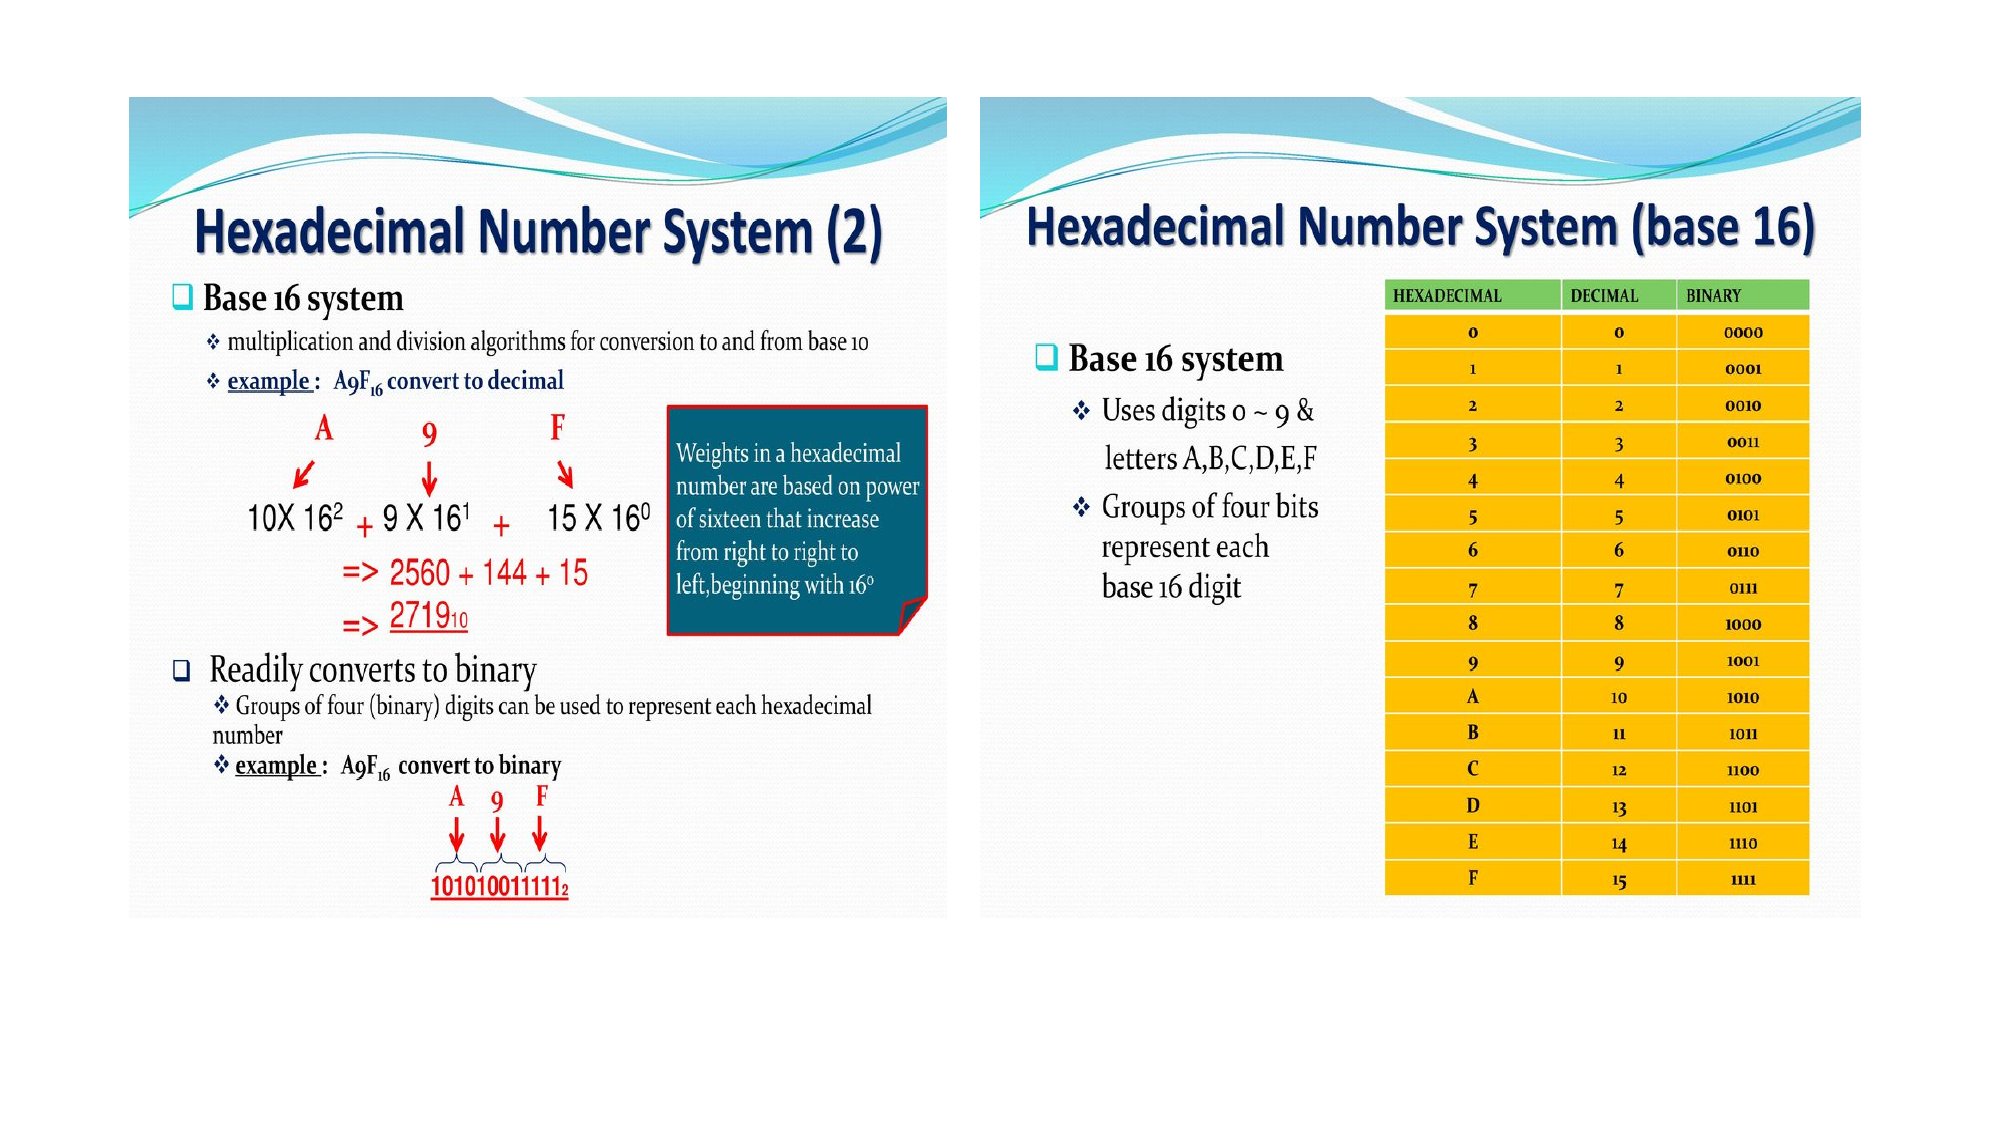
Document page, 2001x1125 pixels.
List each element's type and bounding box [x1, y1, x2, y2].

picture [129, 97, 947, 918]
picture [980, 97, 1861, 918]
